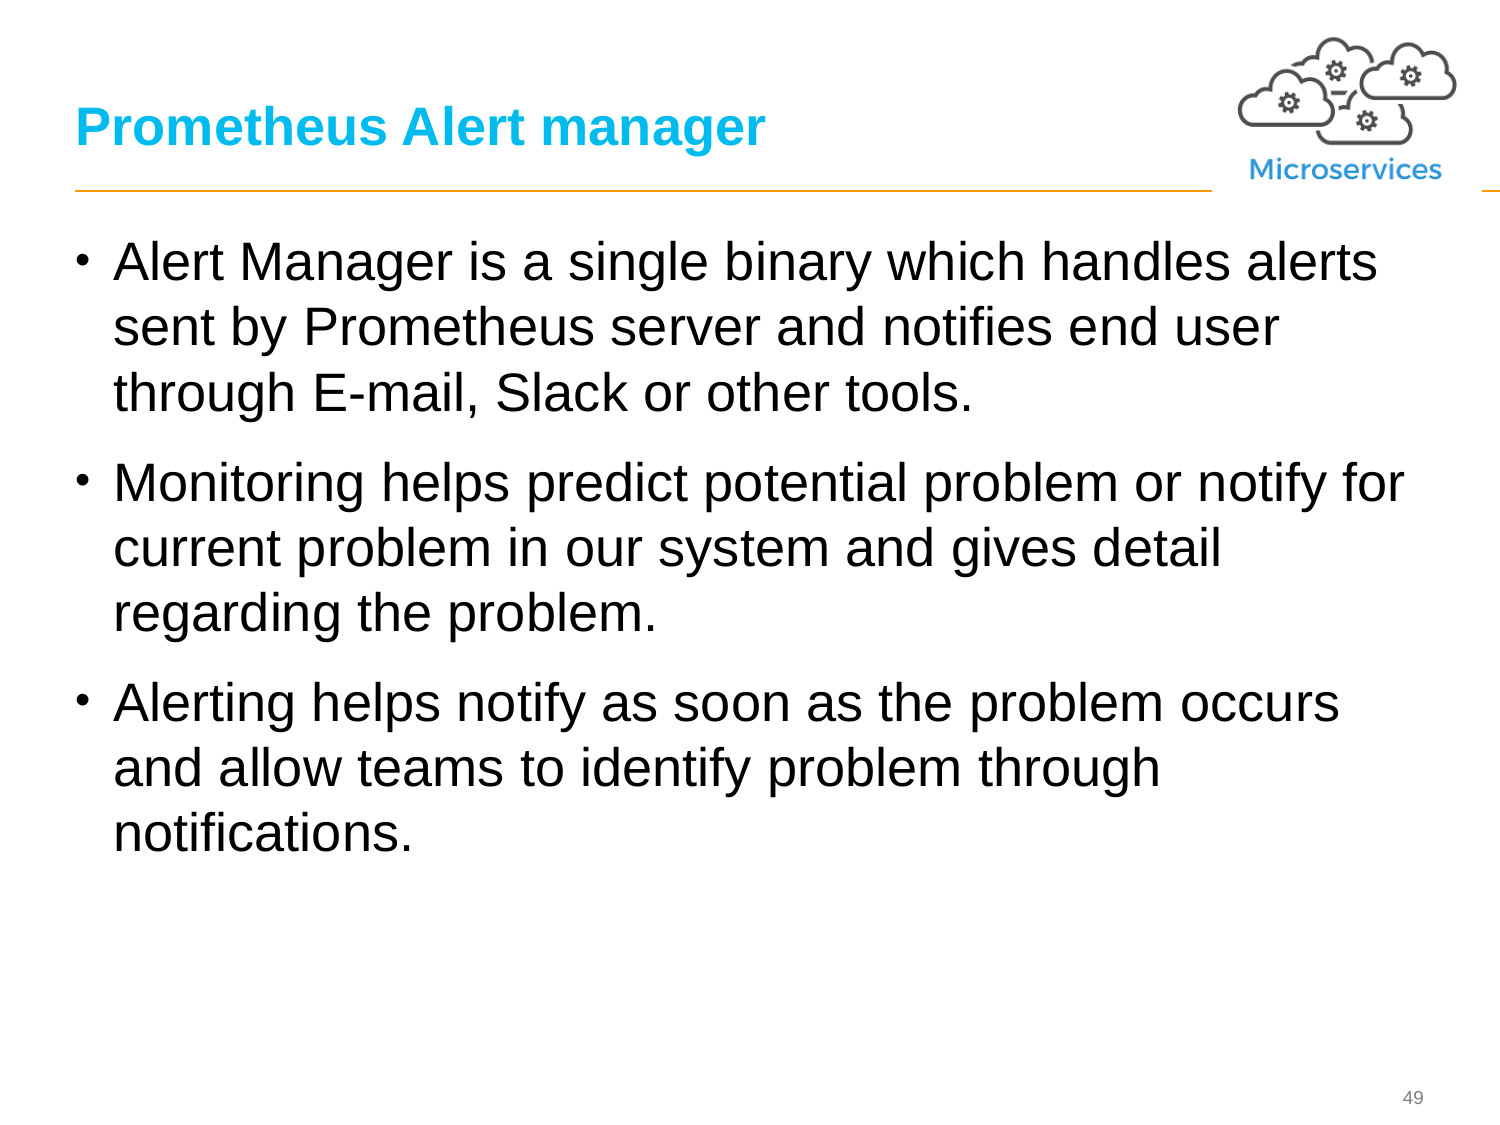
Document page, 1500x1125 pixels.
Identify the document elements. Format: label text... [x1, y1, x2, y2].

picture [1212, 1, 1482, 203]
title Prometheus Alert manager [75, 27, 1422, 157]
list Alert Manager is a single binary which handles alerts sent by Prometheus server and notifies end user through E-mail, Slack or other tools. Monitoring helps predict potential problem or notify for current problem in our system and gives detail regarding the problem. Alerting helps notify as soon as the problem occurs and allow teams to identify problem through notifications. [75, 226, 1425, 1063]
